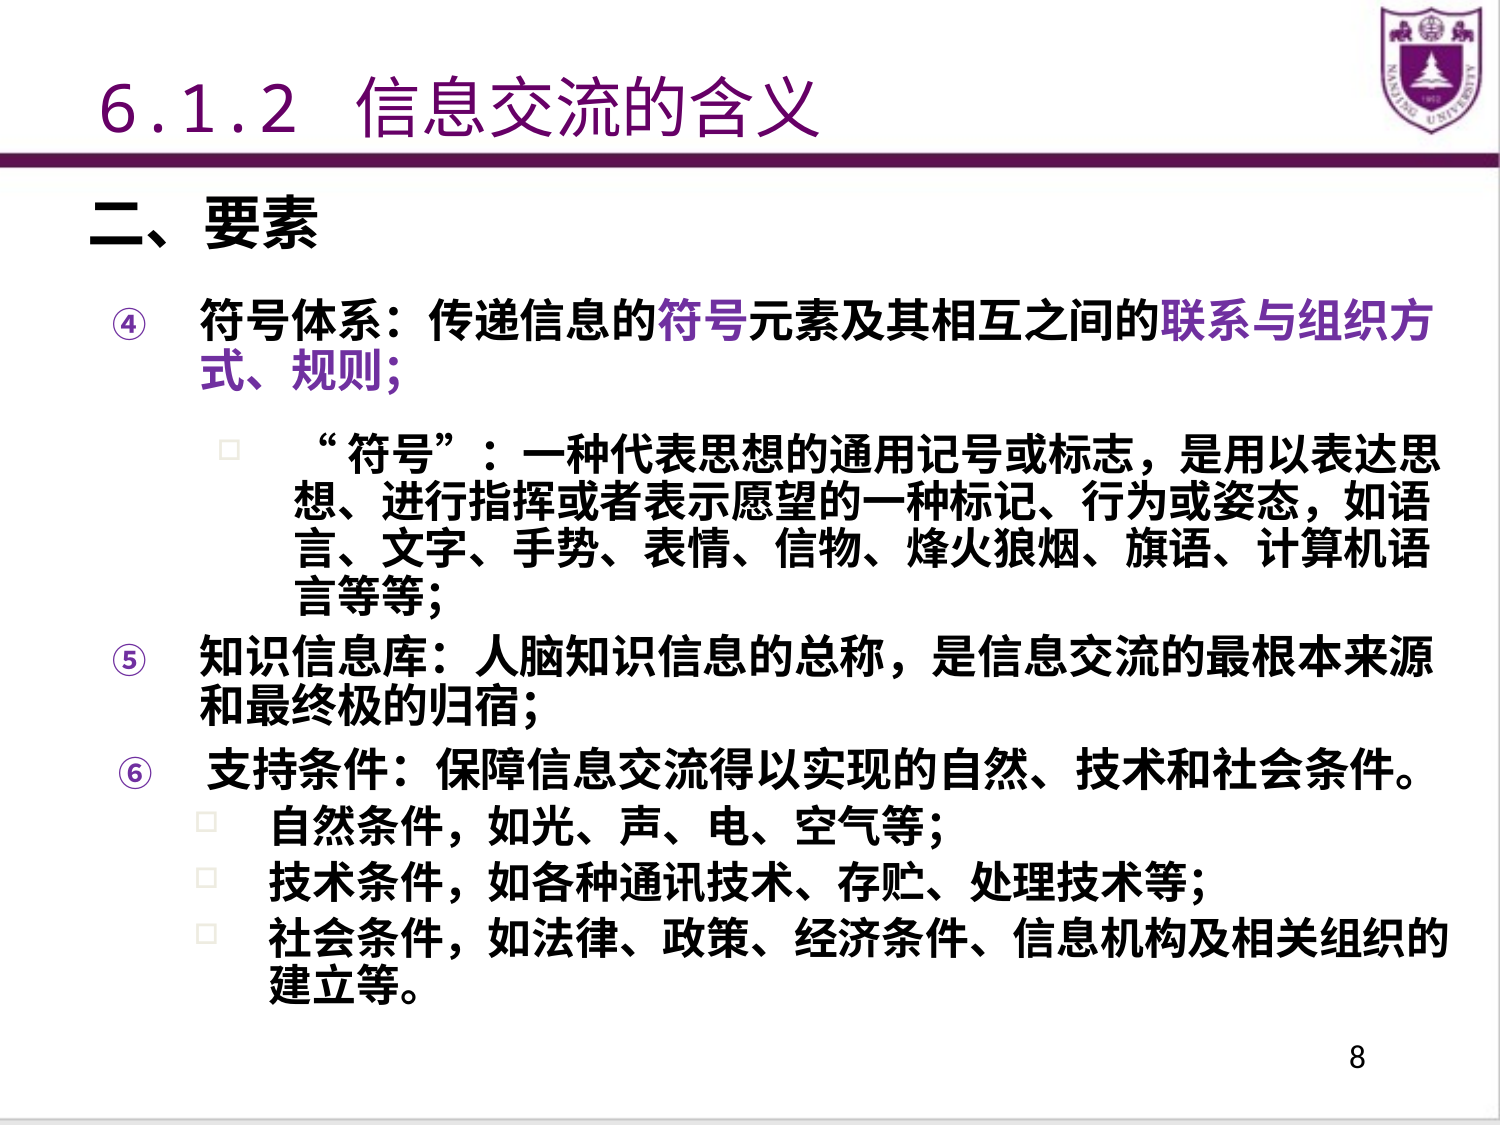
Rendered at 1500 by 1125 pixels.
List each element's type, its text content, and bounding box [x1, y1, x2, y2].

text_box 8 [1227, 1027, 1381, 1103]
text_box 6.1.2 信息交流的含义 [0, 58, 922, 154]
text_box 二、要素 [72, 179, 1422, 276]
text_box 知识信息库：人脑知识信息的总称，是信息交流的最根本来源和最终极的归宿； [22, 626, 1494, 749]
text_box 符号体系：传递信息的符号元素及其相互之间的联系与组织方式、规则； [22, 290, 1494, 414]
text_box 支持条件：保障信息交流得以实现的自然、技术和社会条件。 自然条件，如光、声、电、空气等； 技术条件，如各种通讯技术、存贮、处理技术等； 社会条件，如法律、政策、经济条件、信息机构及相关组织的建立等。 [29, 739, 1500, 1023]
text_box “符号”：一种代表思想的通用记号或标志，是用以表达思想、进行指挥或者表示愿望的一种标记、行为或姿态，如语言、文字、手势、表情、信物、烽火狼烟、旗语、计算机语言等等； [52, 425, 1474, 626]
picture [0, 0, 1500, 1125]
